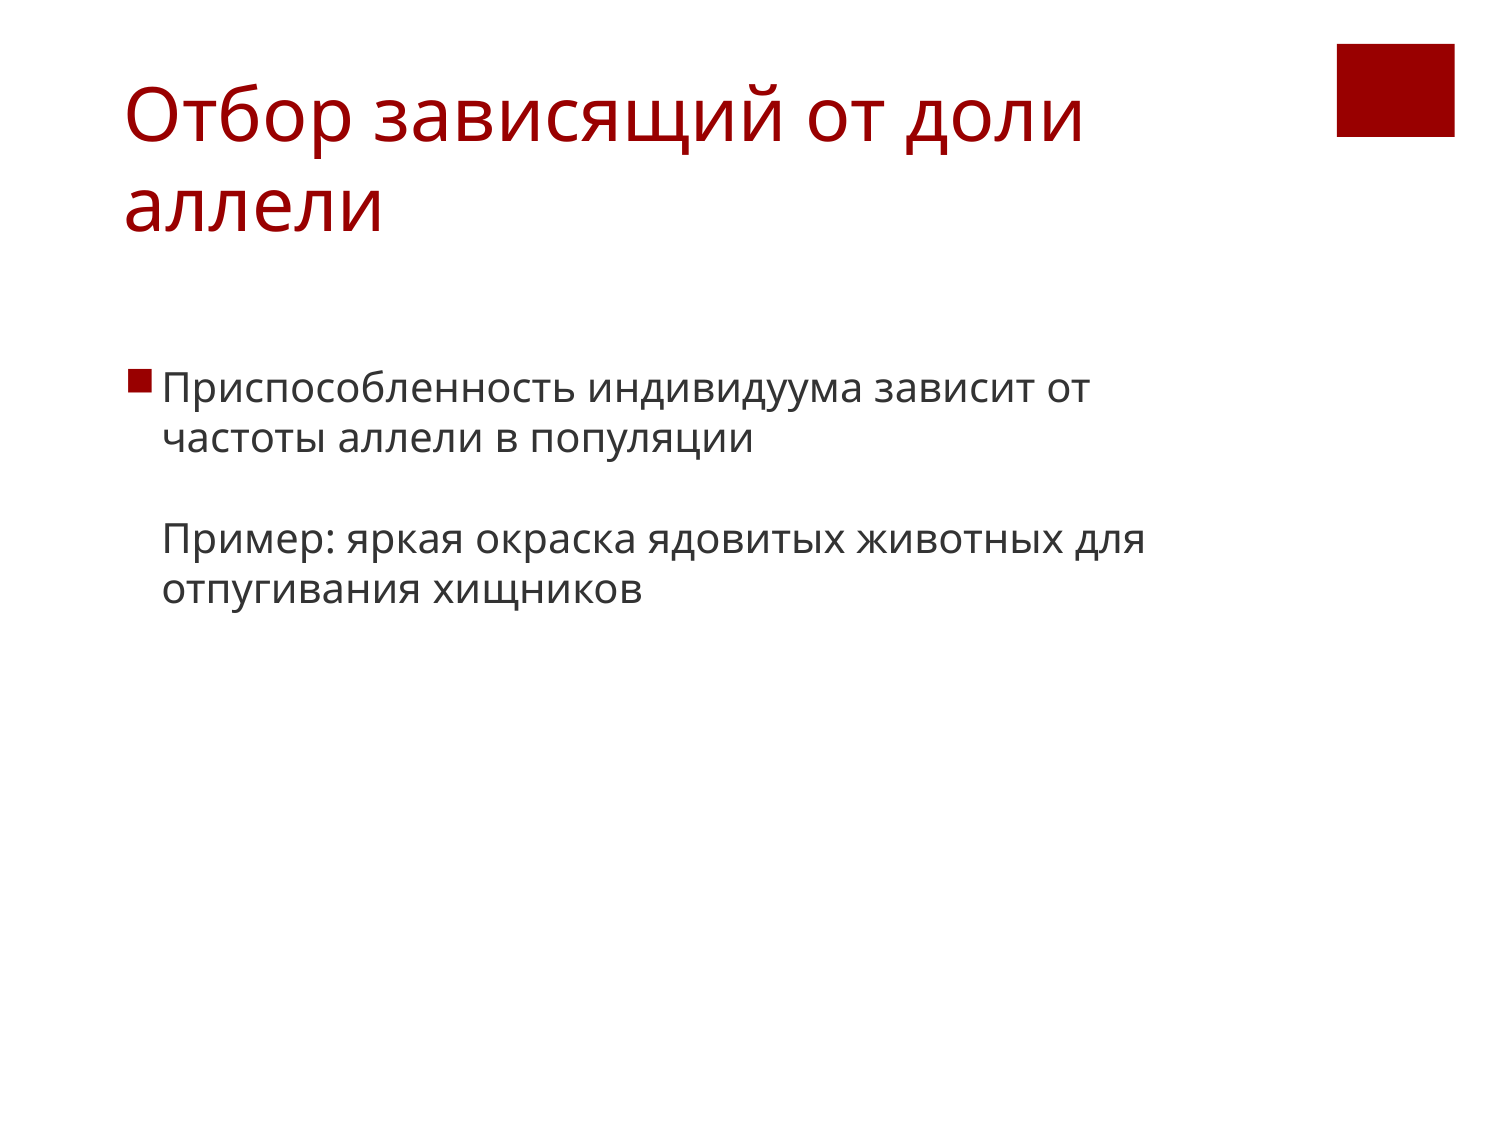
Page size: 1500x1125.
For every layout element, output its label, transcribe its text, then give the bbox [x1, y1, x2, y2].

title Отбор зависящий от доли аллели [108, 66, 1177, 255]
list Приспособленность индивидуума зависит от частоты аллели в популяции Пример: яркая окраска ядовитых животных для отпугивания хищников [108, 353, 1177, 997]
